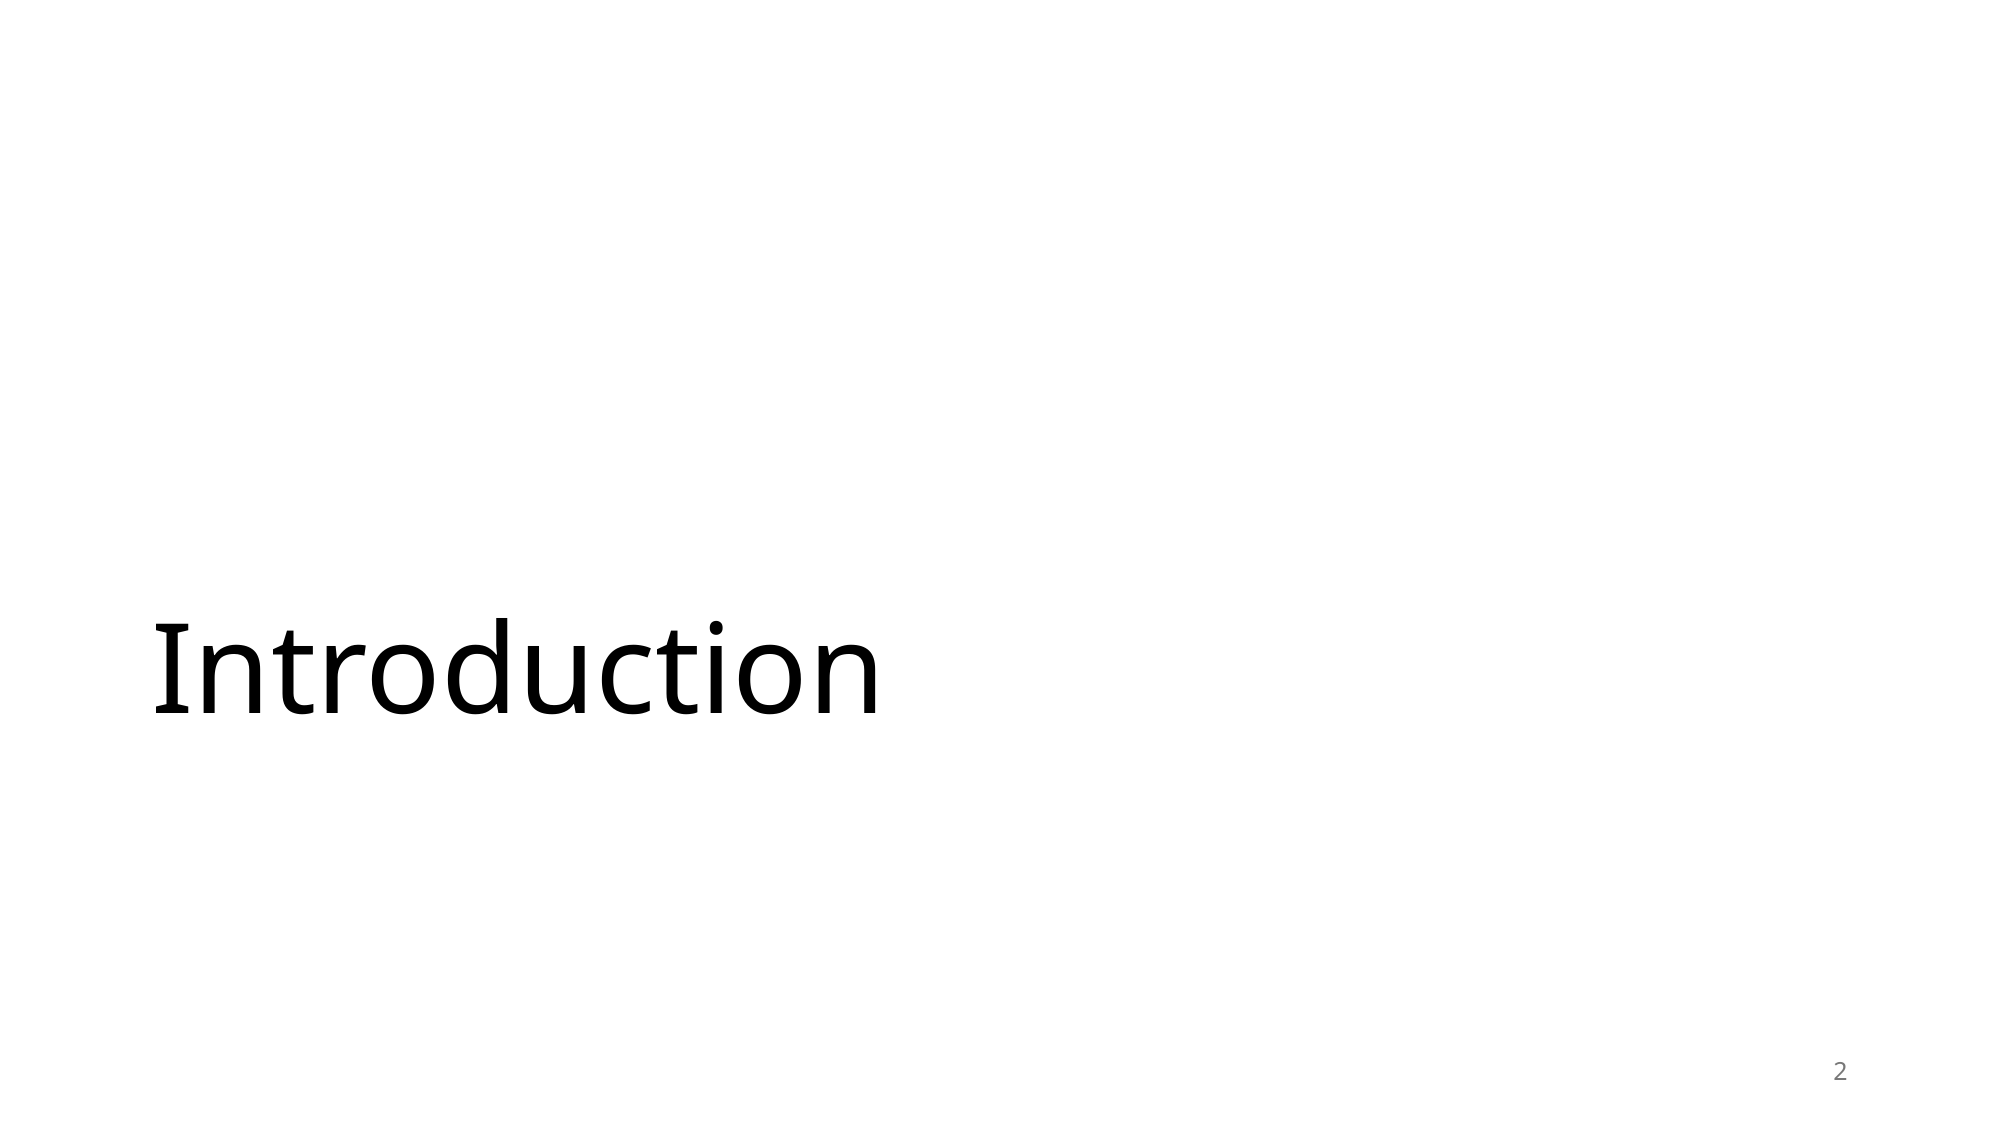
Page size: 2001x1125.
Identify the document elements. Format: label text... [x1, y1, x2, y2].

slide_number 2 [1412, 1042, 1863, 1103]
title Introduction [136, 280, 1862, 749]
